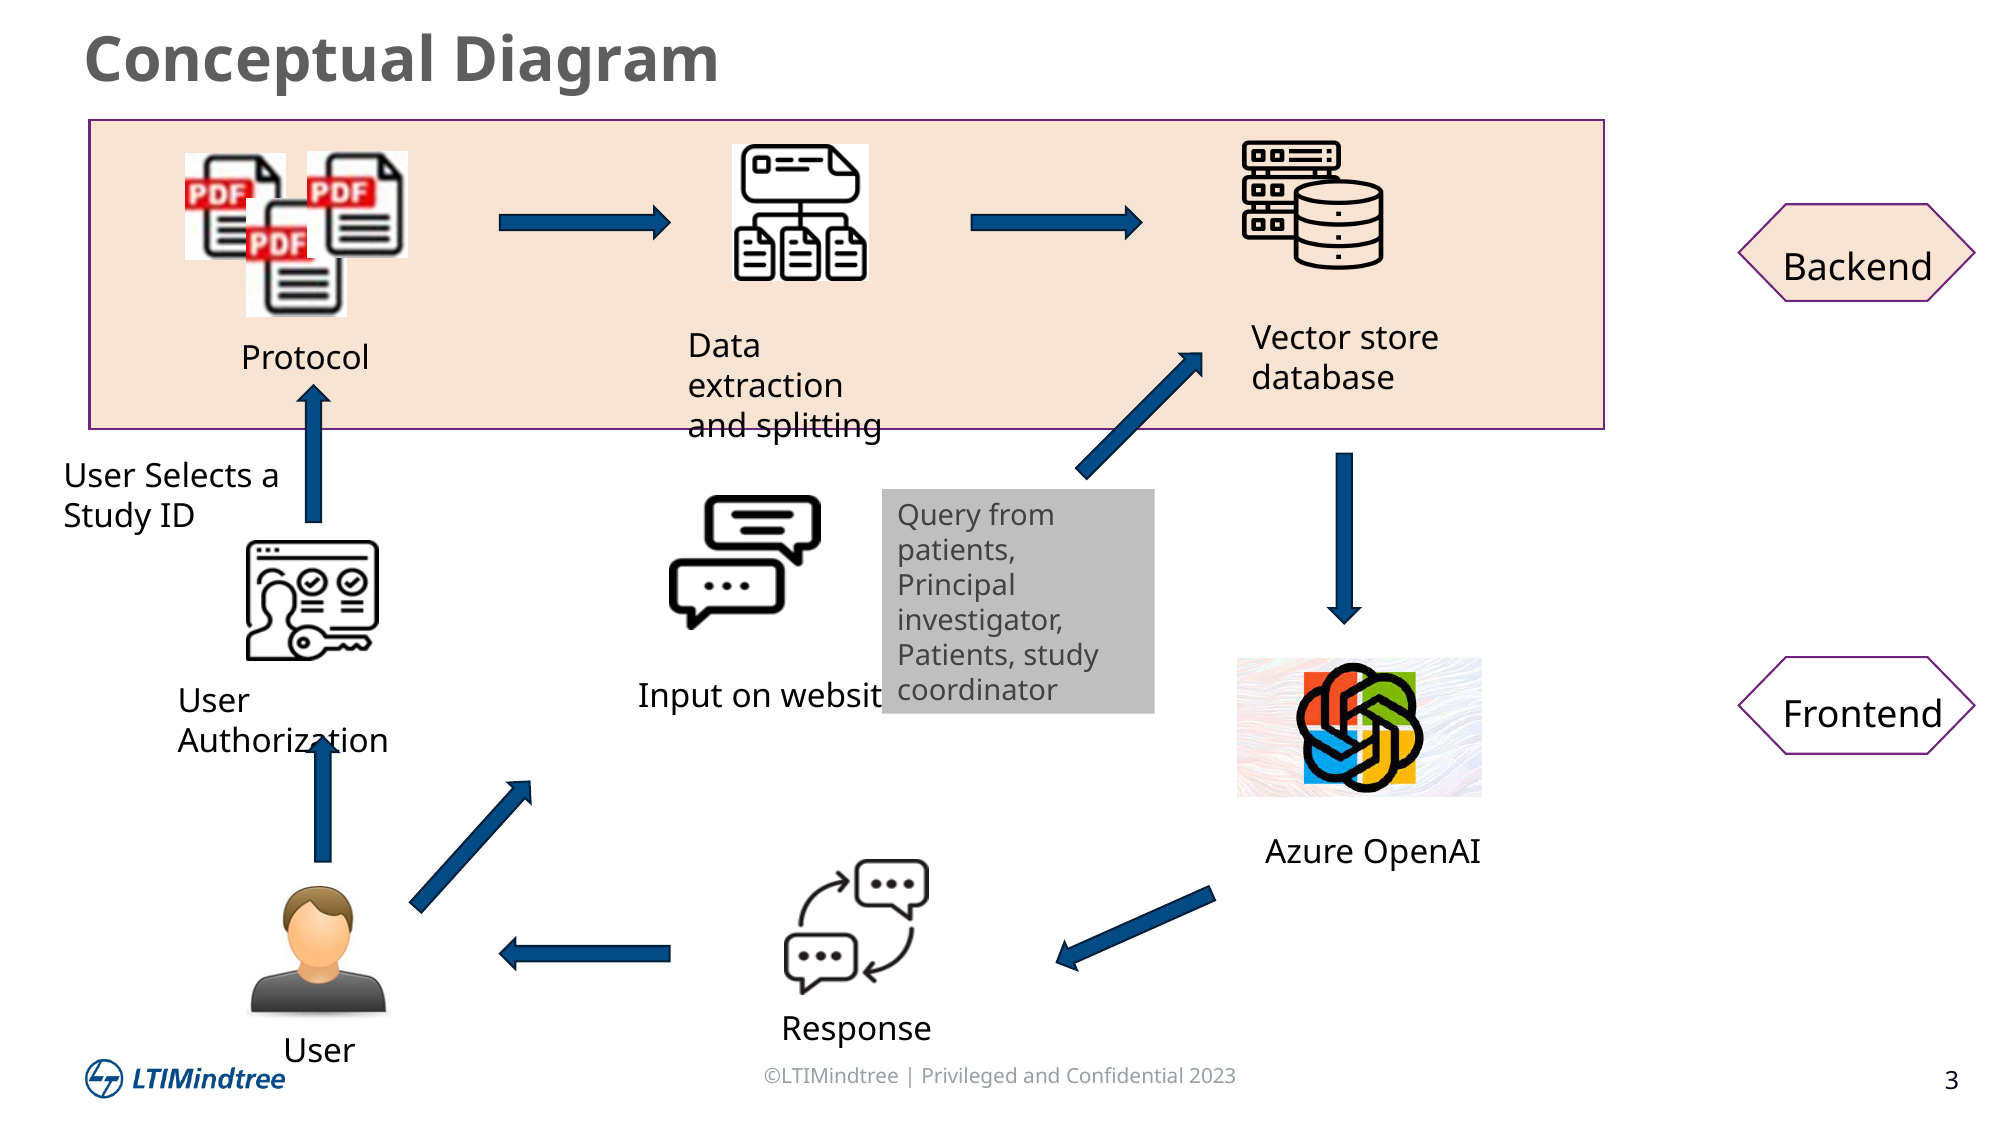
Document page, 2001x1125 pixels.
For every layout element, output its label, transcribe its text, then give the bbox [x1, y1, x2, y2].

text_box User [250, 1021, 423, 1077]
text_box [295, 383, 332, 524]
text_box [1773, 743, 1940, 755]
picture [784, 859, 929, 995]
picture [184, 151, 408, 317]
text_box Input on website [623, 666, 943, 767]
text_box User Authorization [162, 672, 485, 767]
picture [732, 144, 869, 281]
text_box Vector store database [1236, 308, 1503, 404]
text_box [1737, 203, 1959, 284]
text_box Query from patients, Principal investigator, Patients, study coordinator [882, 489, 1155, 714]
picture [1237, 136, 1388, 274]
text_box [1055, 884, 1217, 972]
text_box Data extraction and splitting [672, 316, 928, 452]
text_box Backend [1767, 235, 2000, 296]
text_box Response [766, 999, 1001, 1055]
text_box [1326, 452, 1362, 625]
text_box Azure OpenAI [1250, 822, 1522, 878]
text_box [1074, 352, 1203, 481]
picture [1237, 658, 1483, 797]
text_box User Selects a Study ID [48, 447, 298, 542]
list Conceptual Diagram [68, 20, 1894, 92]
text_box [1779, 296, 1934, 302]
picture [245, 886, 391, 1021]
text_box [970, 204, 1143, 241]
text_box [1737, 656, 1954, 736]
text_box [408, 780, 532, 915]
picture [669, 495, 821, 630]
text_box [88, 119, 1605, 430]
text_box Protocol [225, 329, 447, 384]
text_box [498, 935, 671, 972]
text_box [305, 735, 341, 863]
picture [246, 540, 379, 661]
text_box [498, 204, 672, 241]
text_box Frontend [1767, 682, 2000, 743]
